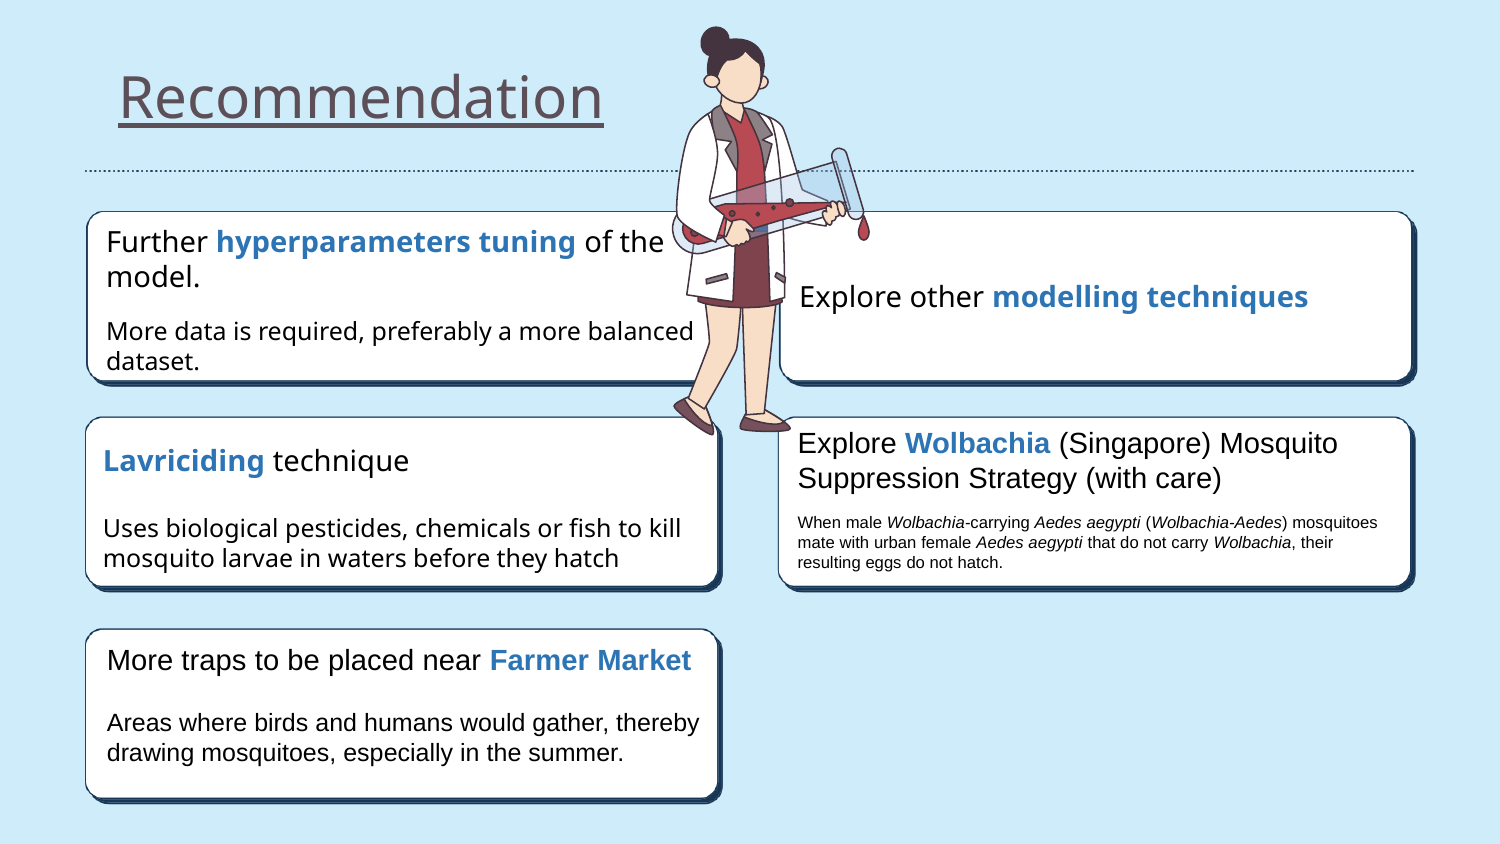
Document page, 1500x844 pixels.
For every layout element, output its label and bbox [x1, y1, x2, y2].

picture [0, 0, 1500, 844]
text_box [669, 26, 870, 436]
